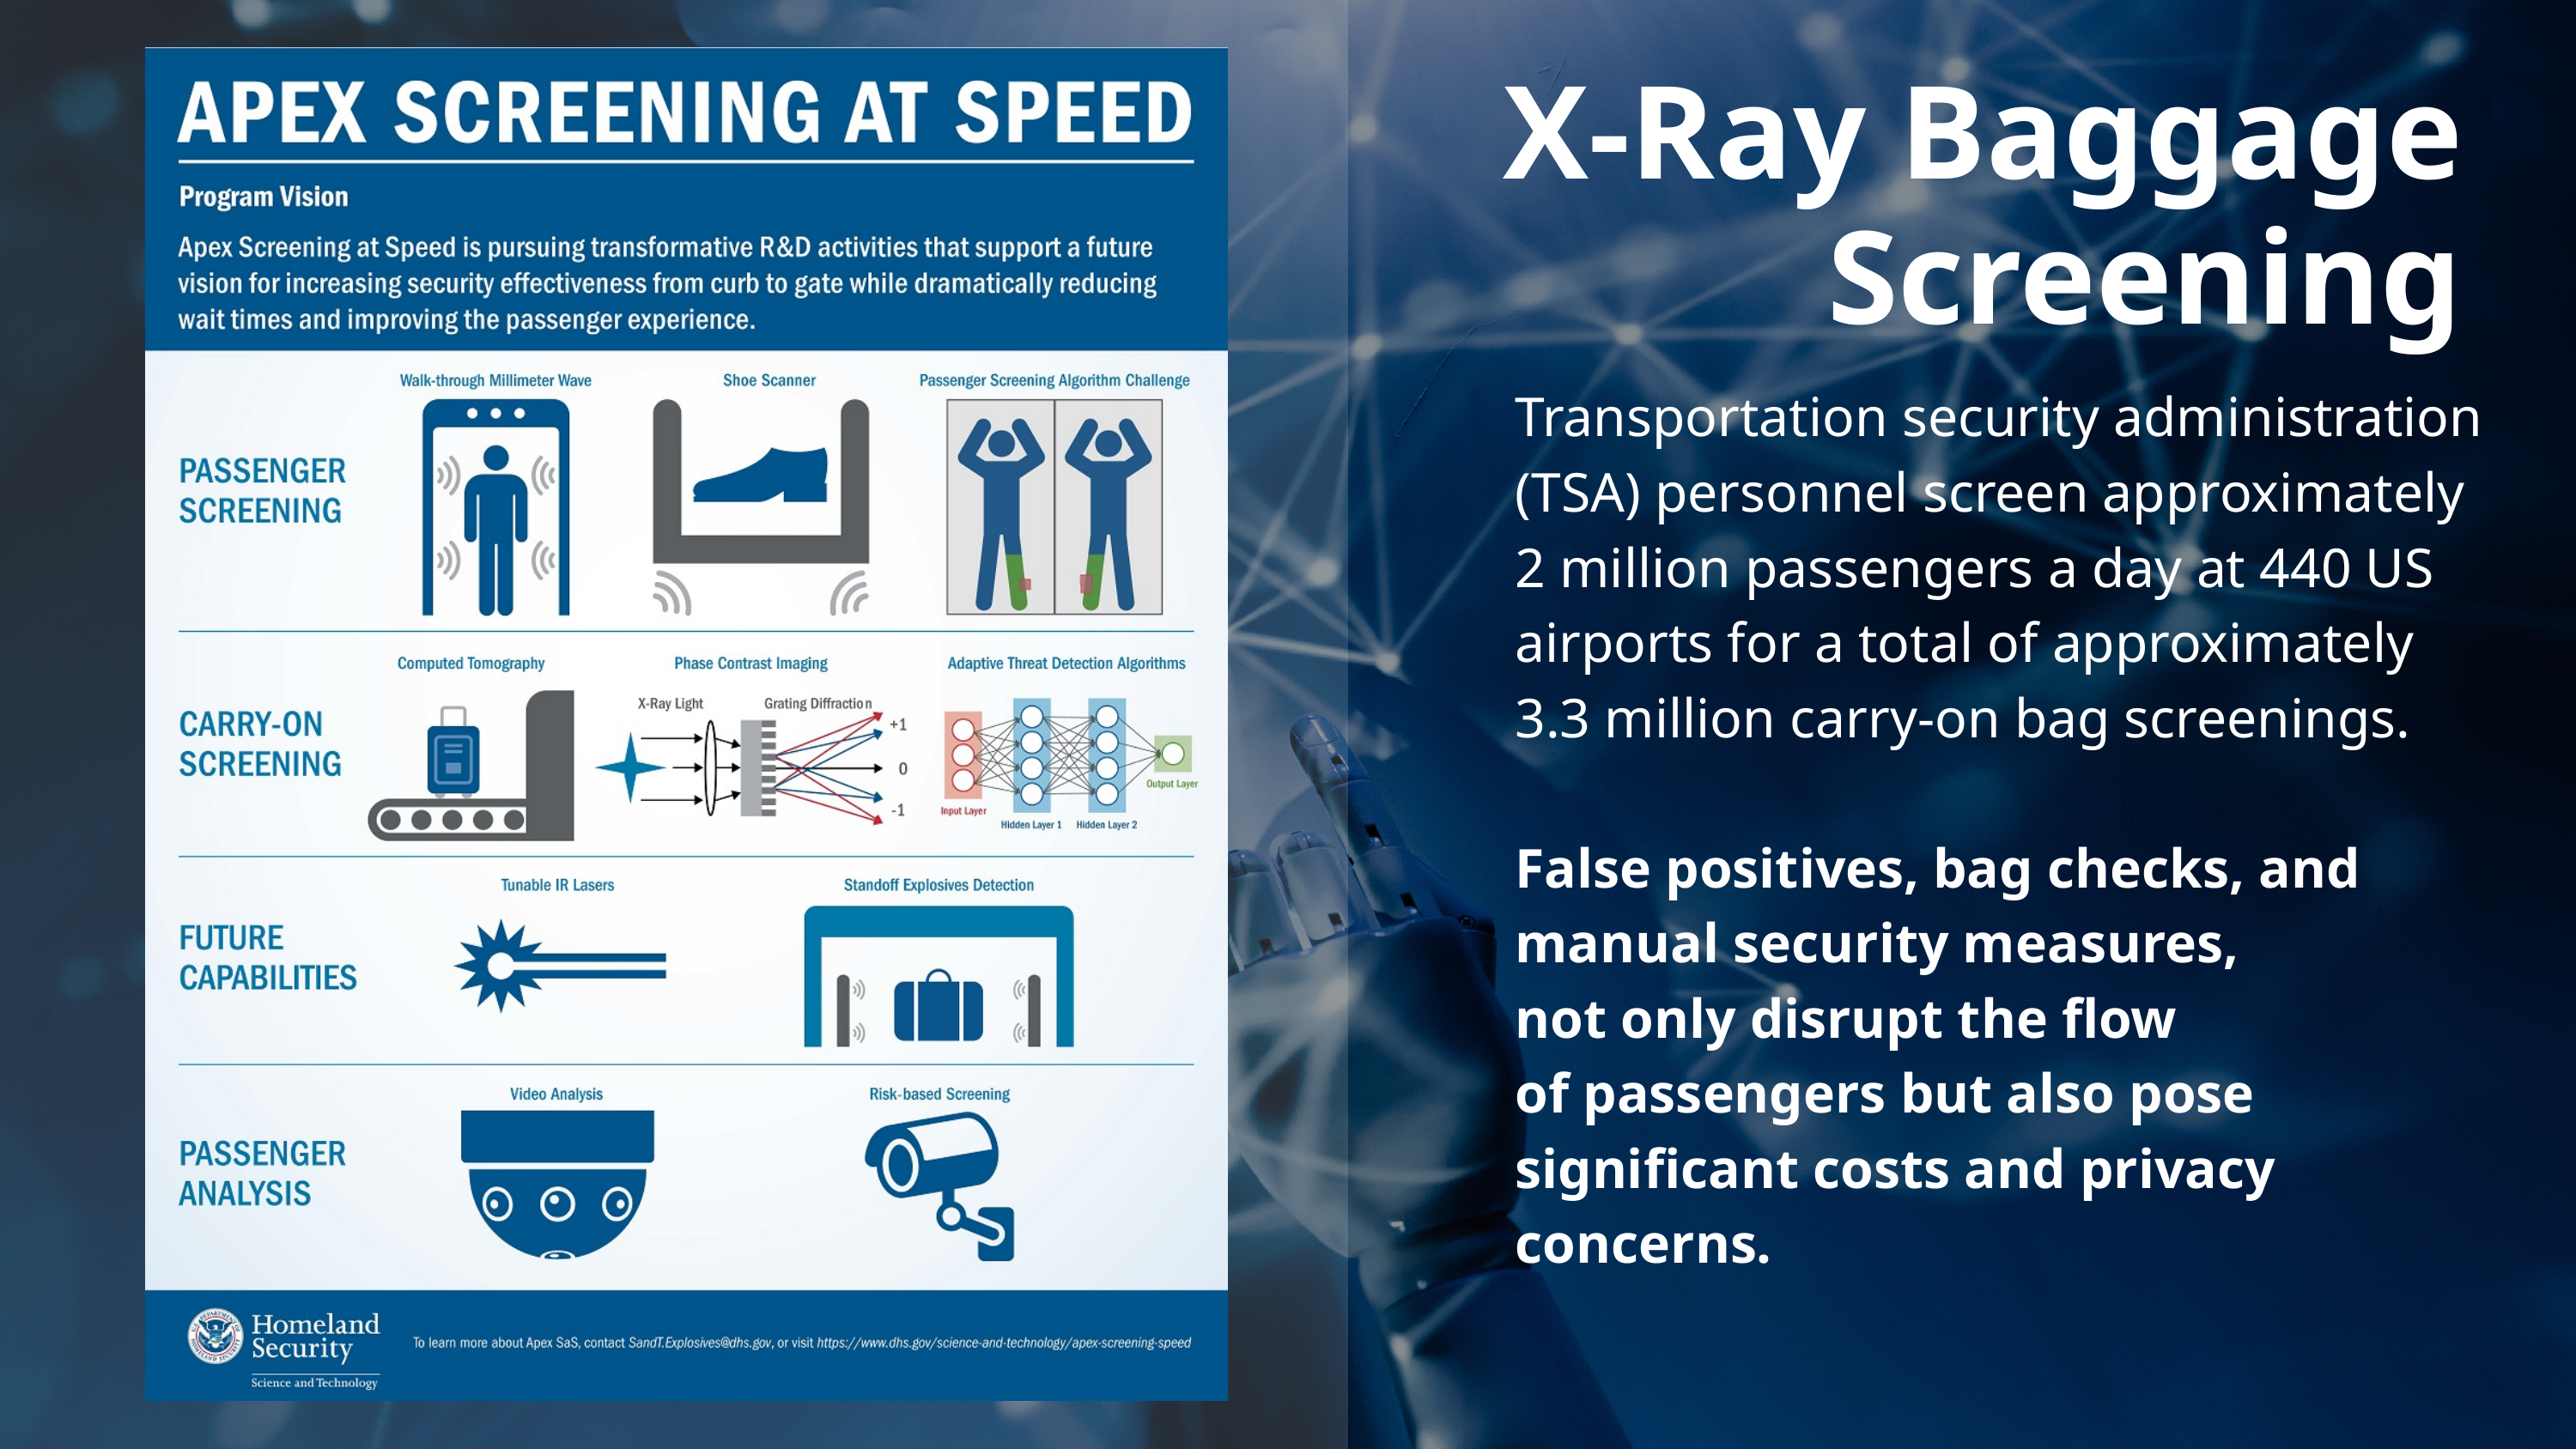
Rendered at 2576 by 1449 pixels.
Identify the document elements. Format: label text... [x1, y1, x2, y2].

text_box Transportation security administration (TSA) personnel screen approximately 2 million passengers a day at 440 US airports for a total of approximately 3.3 million carry-on bag screenings. False positives, bag checks, and manual security measures, not only disrupt the flow of passengers but also pose significant costs and privacy concerns. [1515, 372, 2576, 1349]
text_box [0, 0, 1348, 1449]
picture [144, 47, 1228, 1401]
text_box [1352, 0, 2576, 1449]
text_box X-Ray Baggage Screening [1352, 59, 2464, 350]
